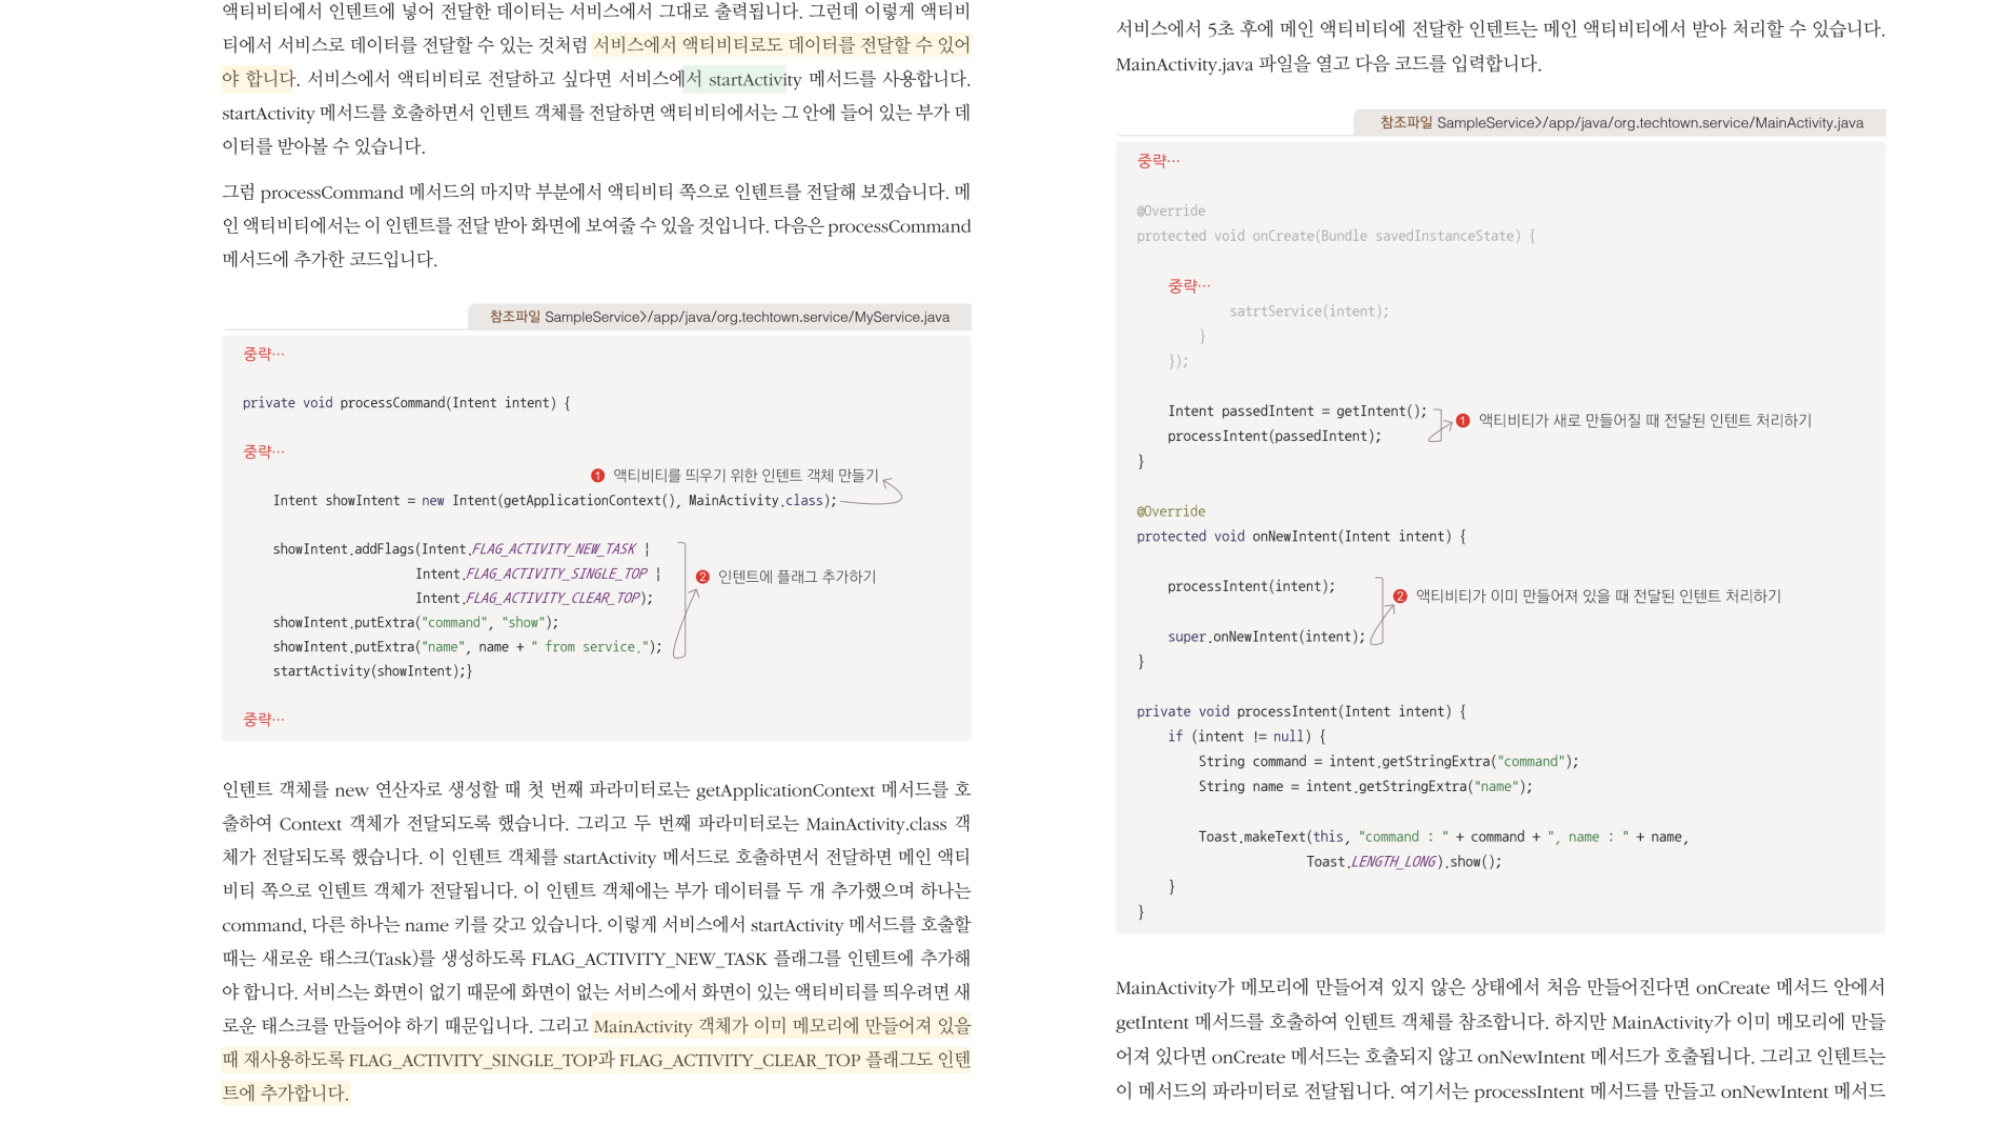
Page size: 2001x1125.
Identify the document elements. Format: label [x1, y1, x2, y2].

picture [204, 0, 1000, 1125]
picture [1106, 0, 1908, 1125]
